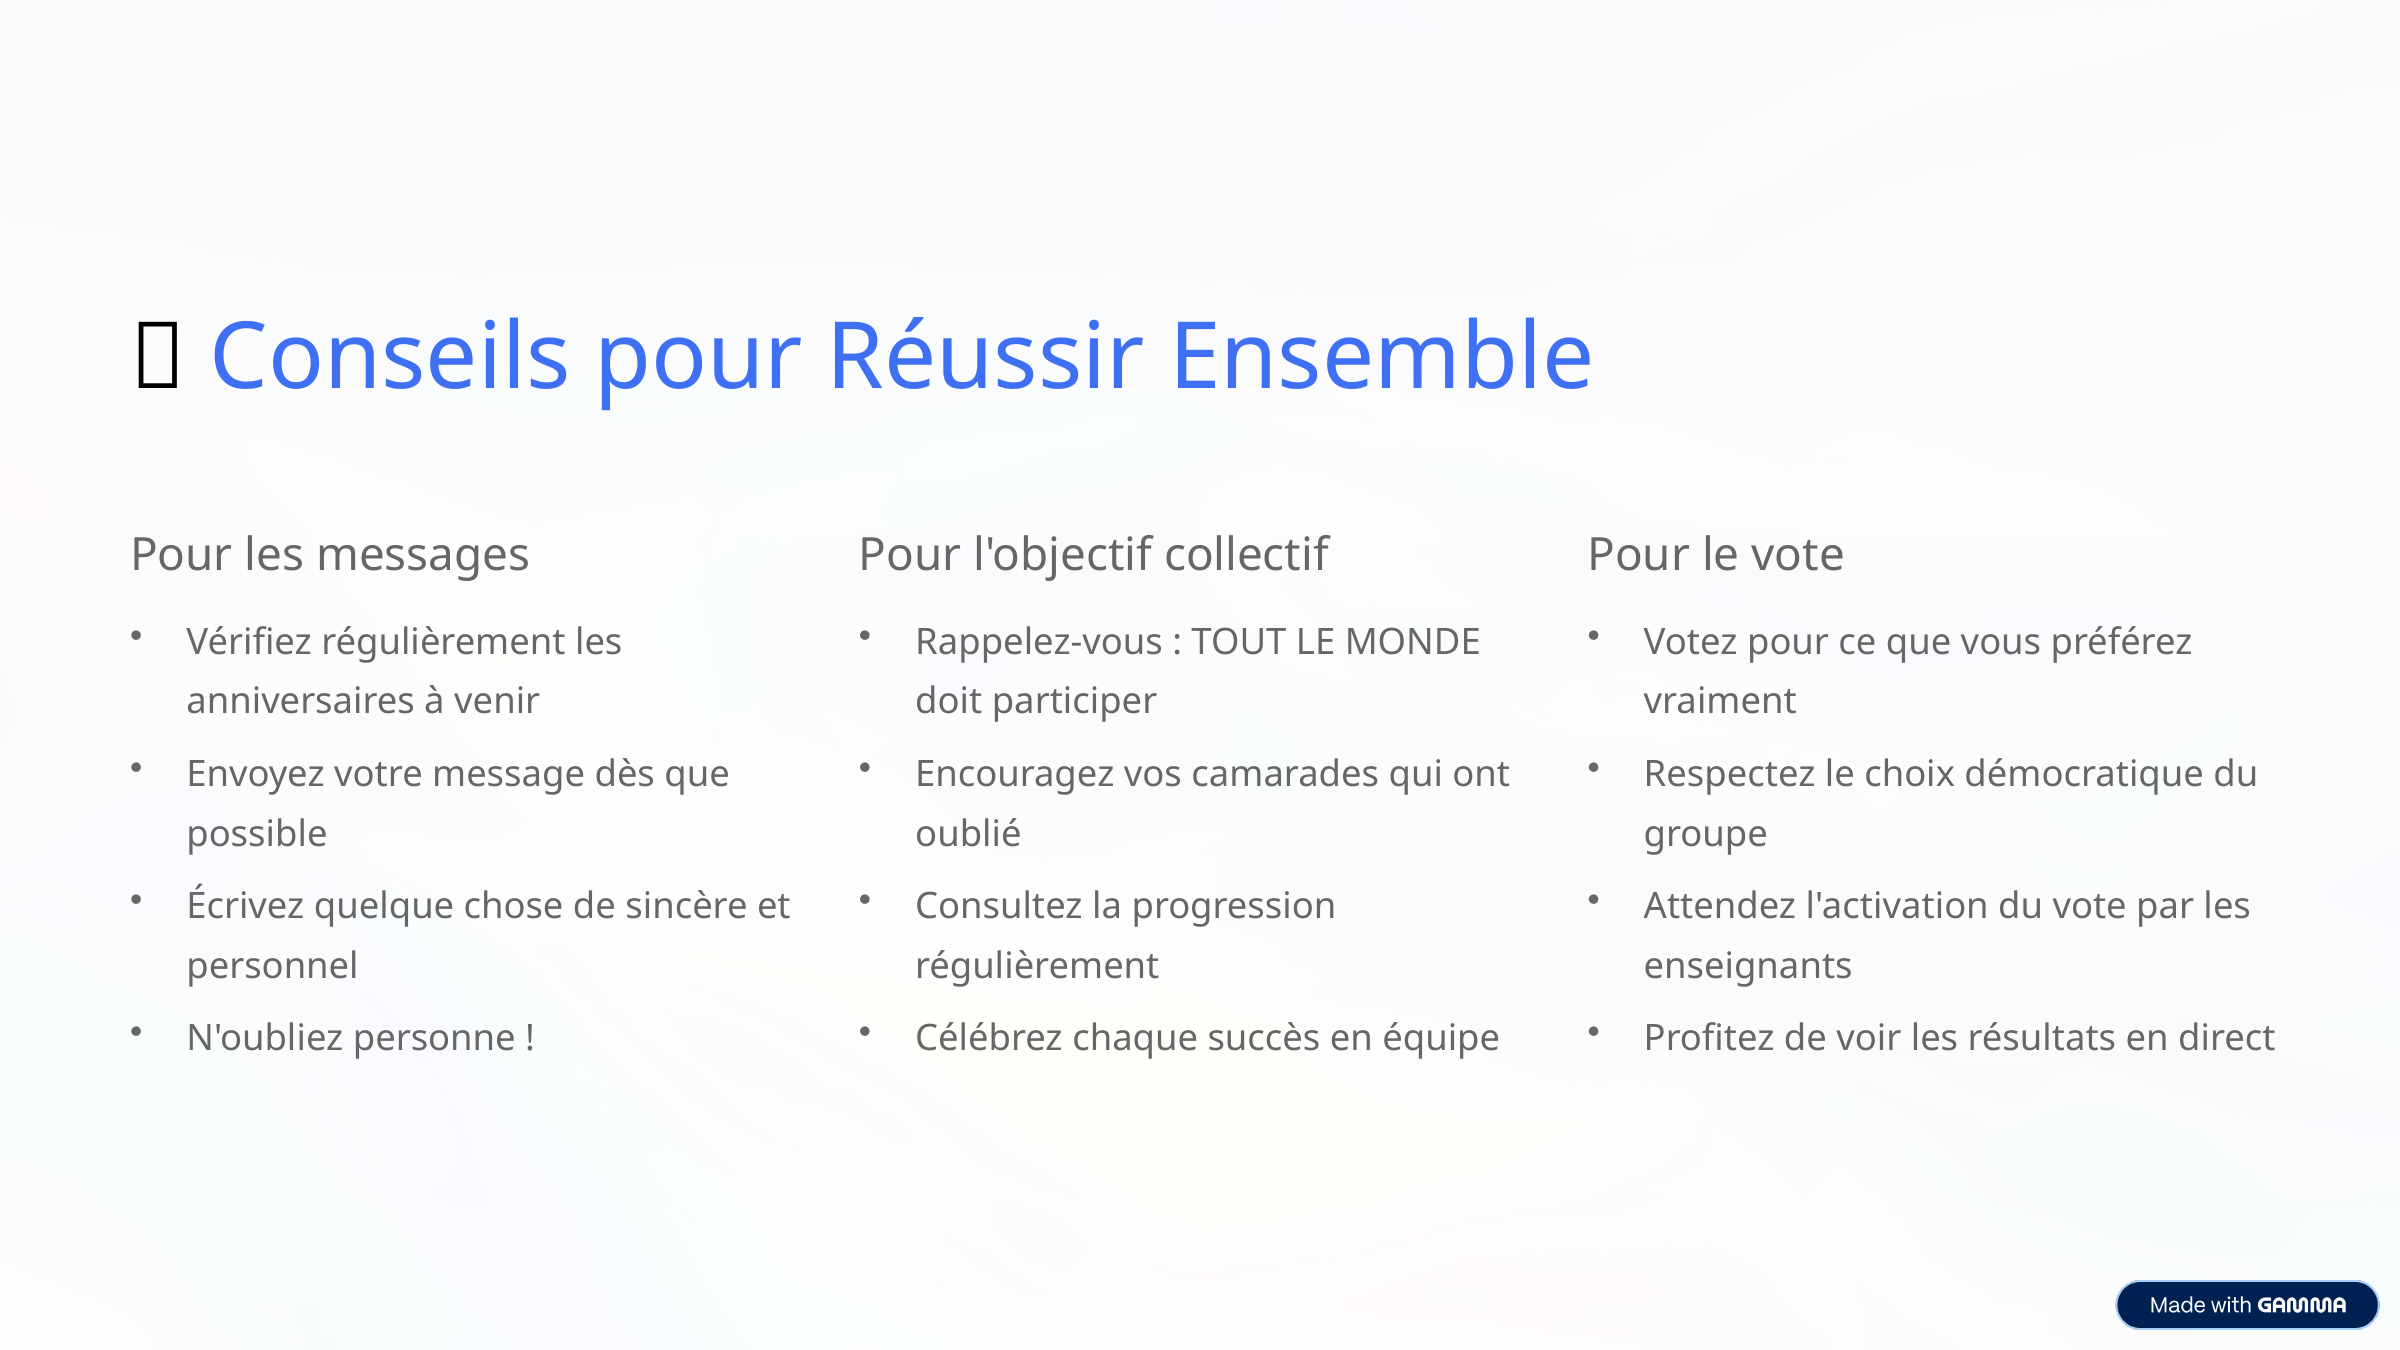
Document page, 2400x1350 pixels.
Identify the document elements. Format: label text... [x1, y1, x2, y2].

text_box Consultez la progression régulièrement [858, 866, 1541, 986]
text_box Envoyez votre message dès que possible [130, 734, 813, 854]
text_box Pour le vote [1587, 522, 2053, 581]
text_box 💡 Conseils pour Réussir Ensemble [130, 291, 1549, 411]
text_box Pour l'objectif collectif [858, 522, 1324, 581]
text_box Pour les messages [130, 522, 596, 581]
picture [2106, 1271, 2389, 1339]
text_box Profitez de voir les résultats en direct [1587, 998, 2270, 1059]
text_box Célébrez chaque succès en équipe [858, 998, 1541, 1059]
text_box Rappelez-vous : TOUT LE MONDE doit participer [858, 602, 1541, 722]
text_box Écrivez quelque chose de sincère et personnel [130, 866, 813, 986]
text_box N'oubliez personne ! [130, 998, 813, 1059]
text_box Vérifiez régulièrement les anniversaires à venir [130, 602, 813, 722]
text_box Votez pour ce que vous préférez vraiment [1587, 602, 2270, 722]
text_box Respectez le choix démocratique du groupe [1587, 734, 2270, 854]
text_box Attendez l'activation du vote par les enseignants [1587, 866, 2270, 986]
text_box Encouragez vos camarades qui ont oublié [858, 734, 1541, 854]
